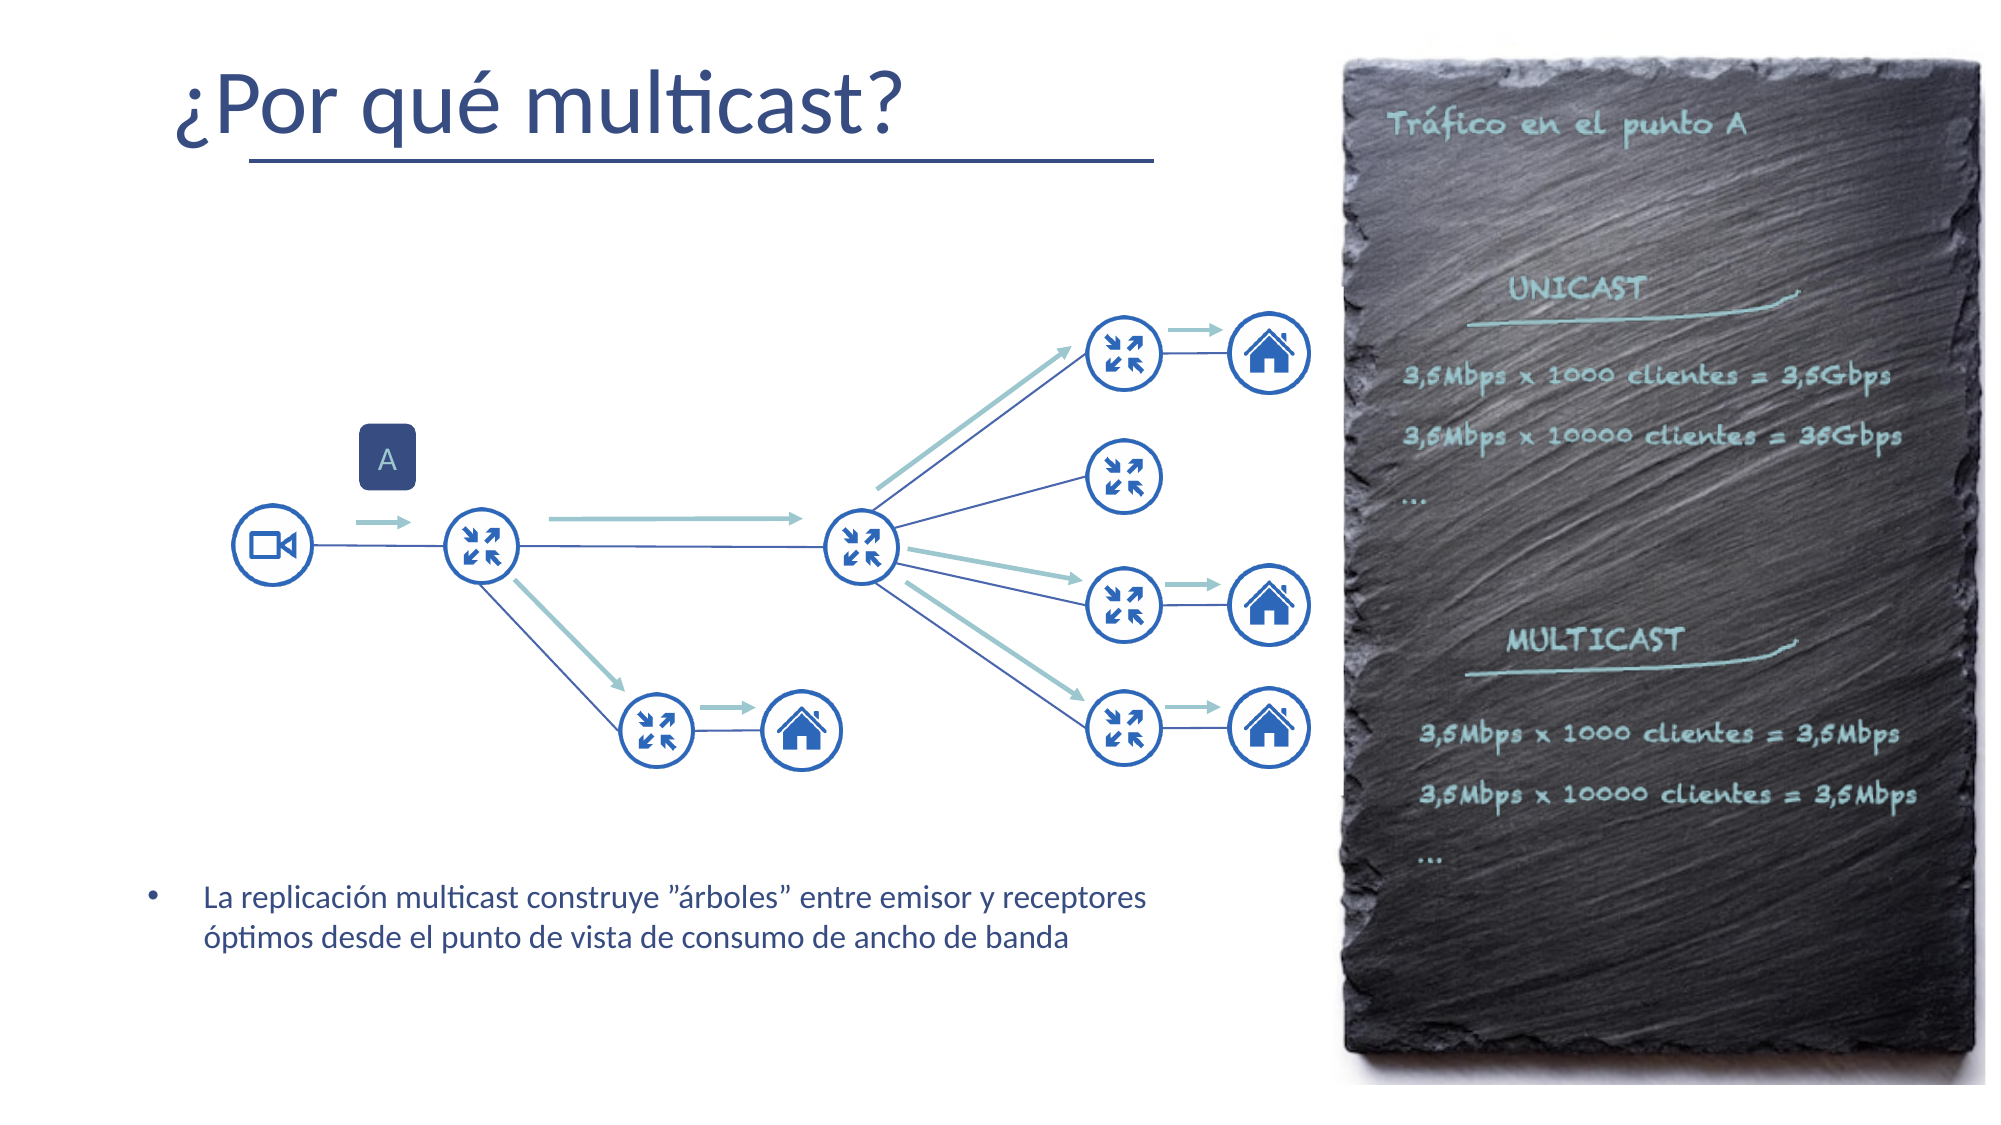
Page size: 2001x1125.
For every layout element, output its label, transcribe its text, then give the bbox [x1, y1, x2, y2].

text_box ¿Por qué multicast? [156, 34, 1295, 160]
picture [1363, 353, 2000, 526]
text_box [514, 329, 1224, 708]
picture [1380, 711, 2000, 885]
text_box La replicación multicast construye ”árboles” entre emisor y receptores óptimos desde el punto de vista de consumo de ancho de banda [132, 867, 1228, 963]
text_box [205, 286, 1344, 796]
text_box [1331, 34, 1986, 1085]
